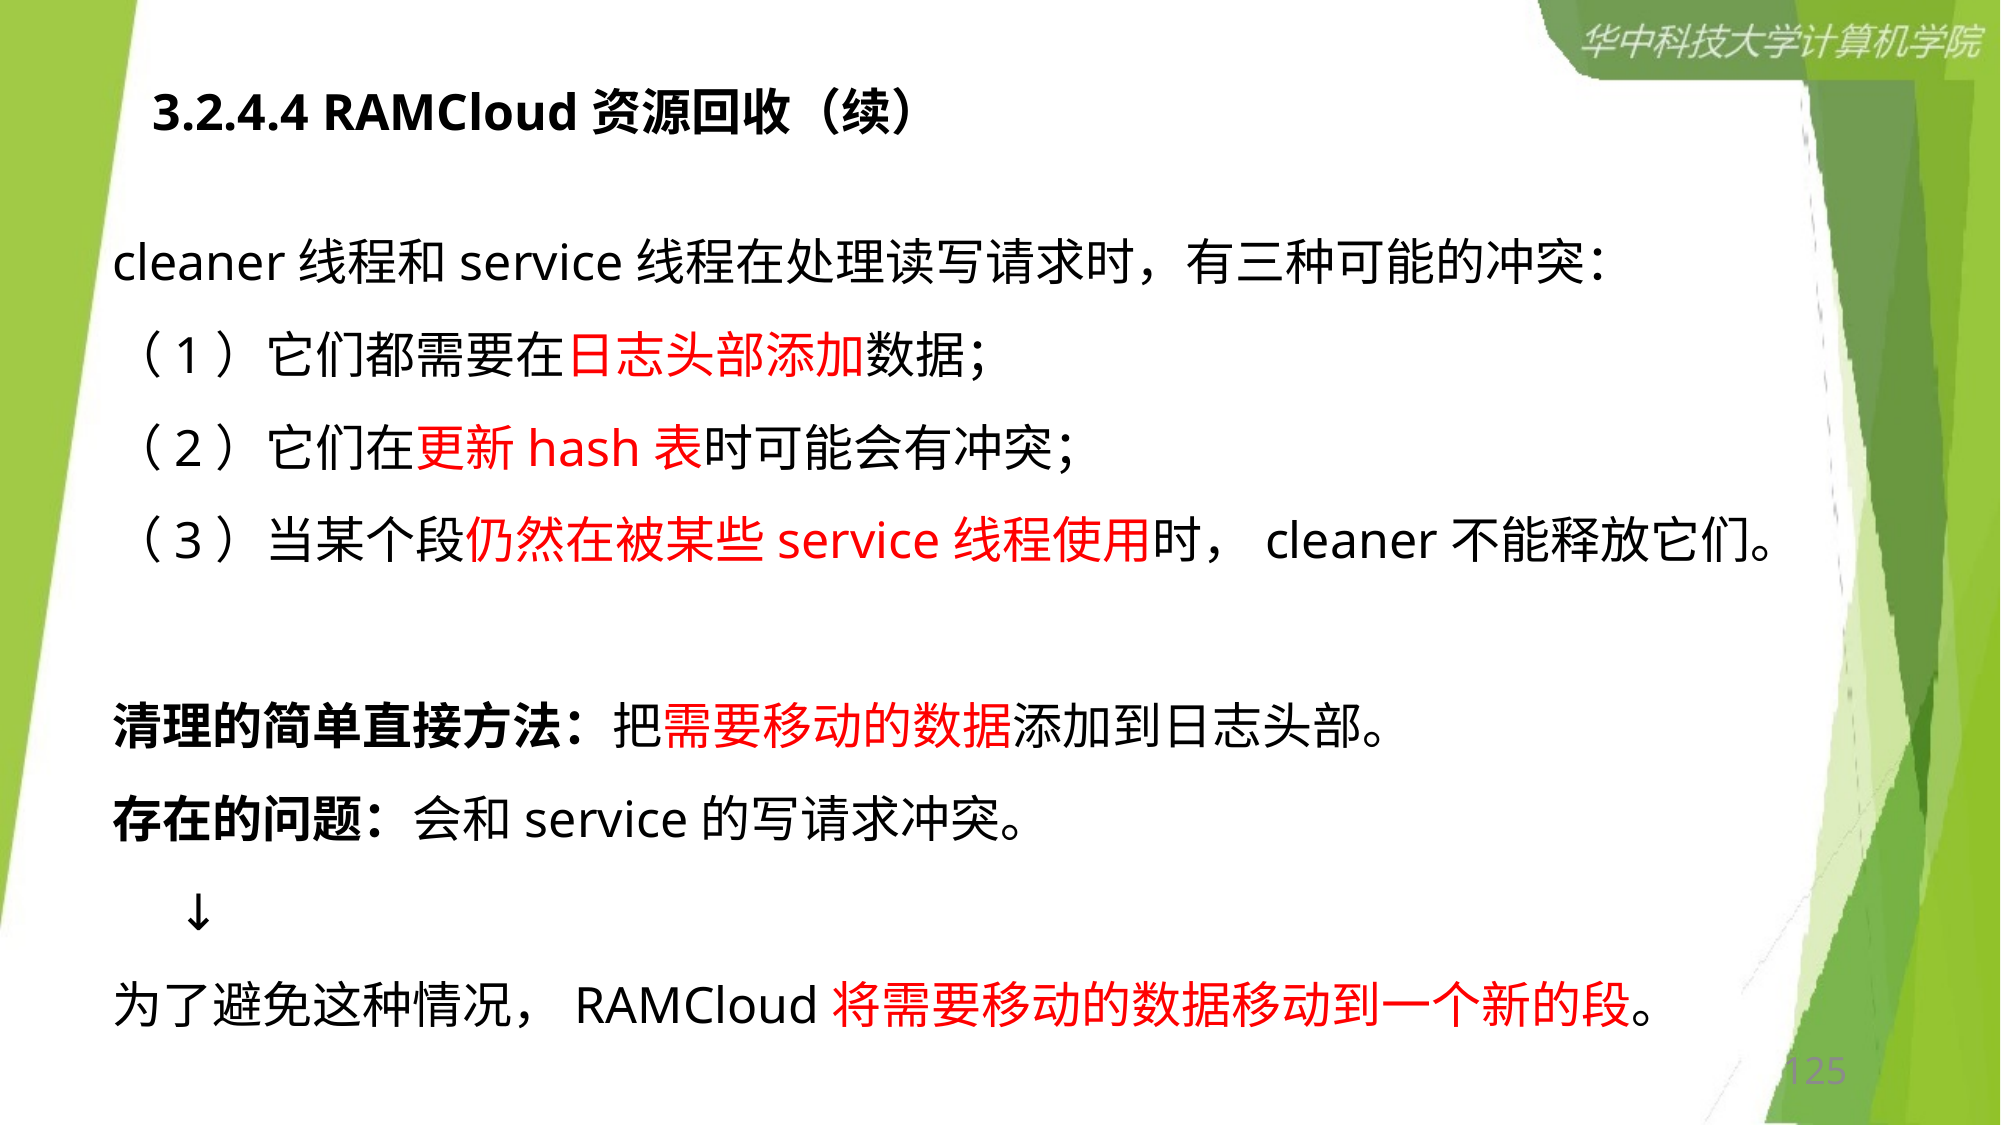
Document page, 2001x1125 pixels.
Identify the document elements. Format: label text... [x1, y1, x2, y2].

slide_number 125 [1412, 1042, 1863, 1103]
picture [0, 0, 2001, 1125]
title 3.2.4.4 RAMCloud资源回收（续） [137, 59, 1863, 169]
list cleaner线程和service线程在处理读写请求时，有三种可能的冲突： （1）它们都需要在日志头部添加数据； （2）它们在更新hash表时可能会有冲突； （3）当某个段仍然在被某些service线程使用时，cleaner不能释放它们。 清理的简单直接方法：把需要移动的数据添加到日志头部。 存在的问题：会和service的写请求冲突。 ↓ 为了避免这种情况，RAMCloud将需要移动的数据移动到一个新的段。 [97, 210, 1816, 1103]
